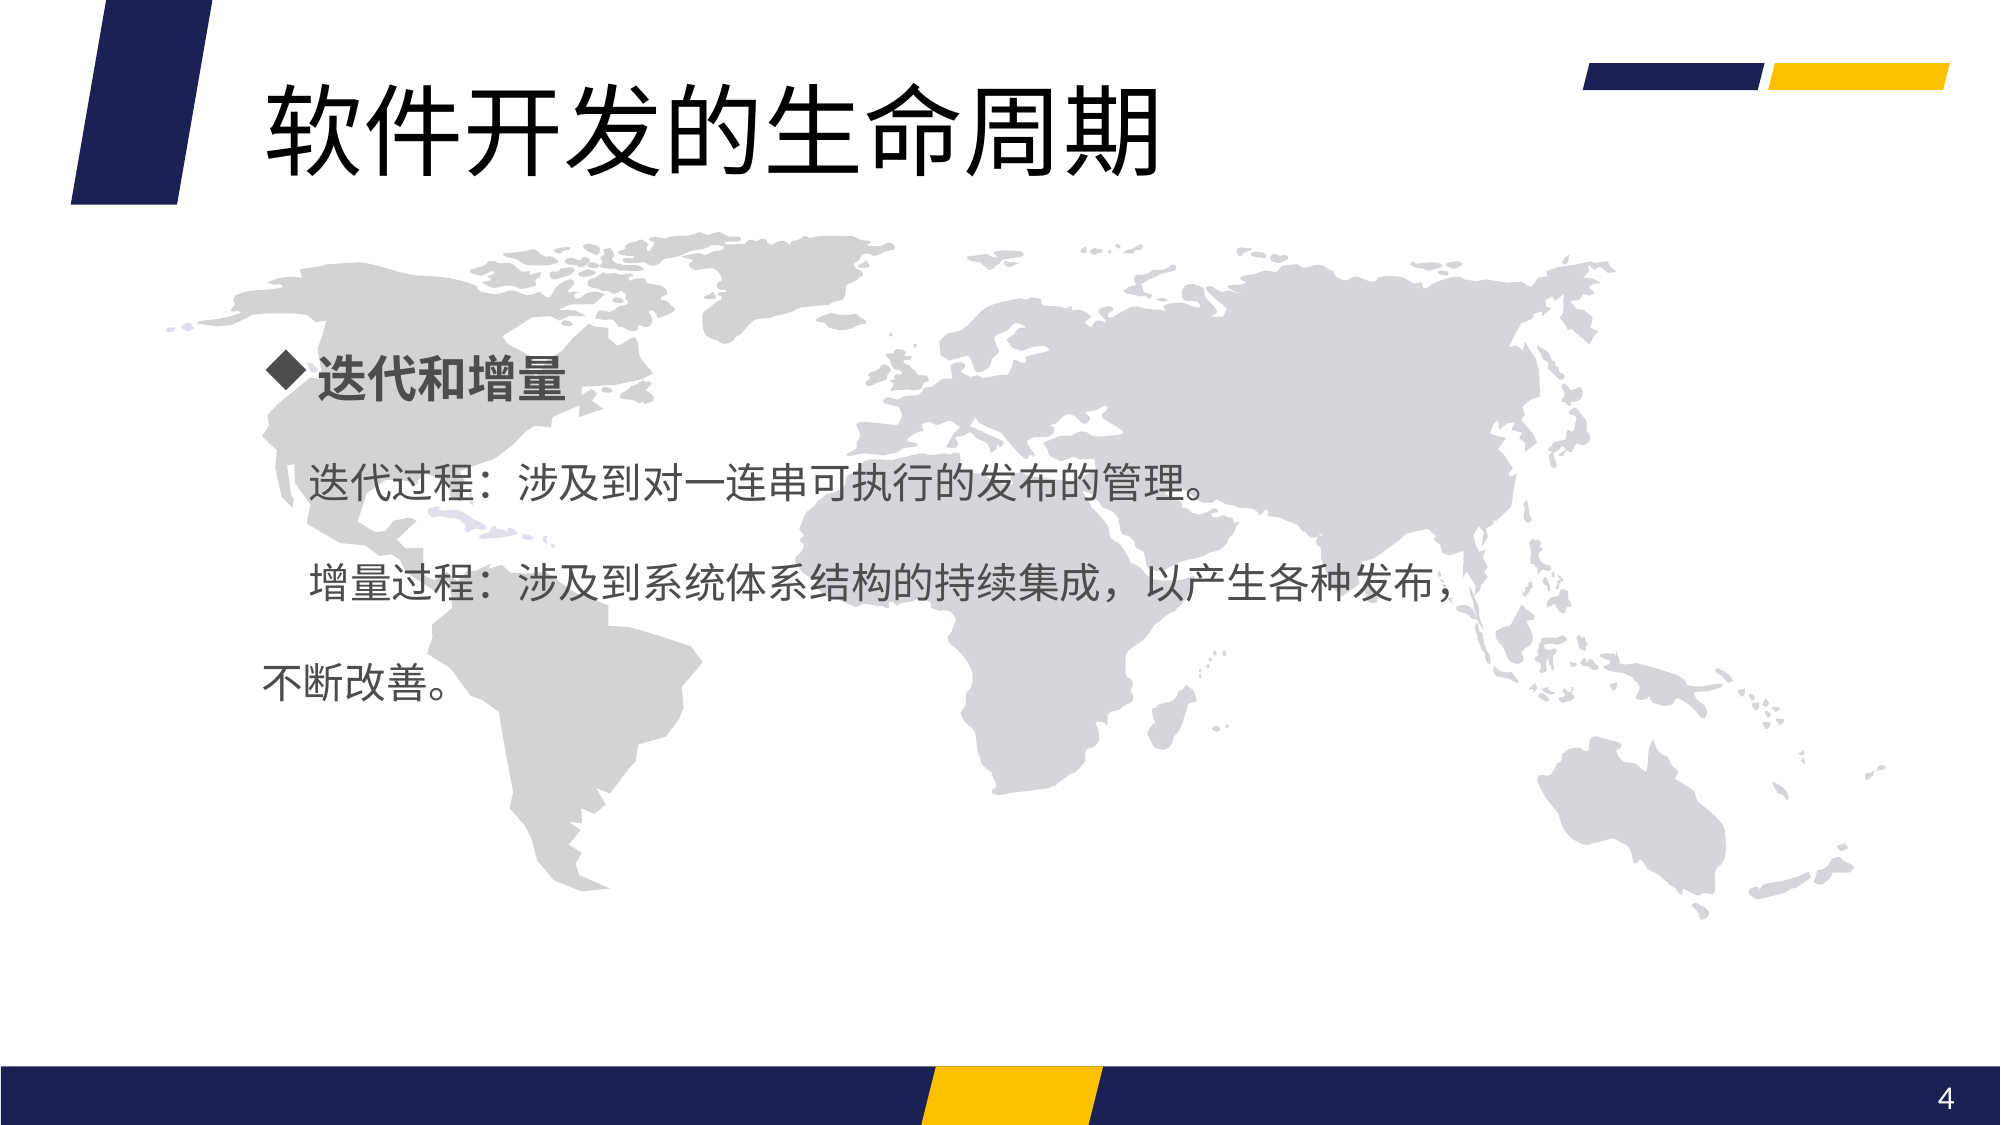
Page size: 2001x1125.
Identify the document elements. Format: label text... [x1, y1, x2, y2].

text_box [0, 1064, 935, 1125]
text_box [68, 0, 215, 207]
slide_number 4 [1503, 1065, 1970, 1125]
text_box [164, 231, 1886, 921]
text_box [919, 1064, 1106, 1125]
text_box [1091, 1064, 2000, 1125]
text_box 软件开发的生命周期 [244, 58, 2000, 199]
